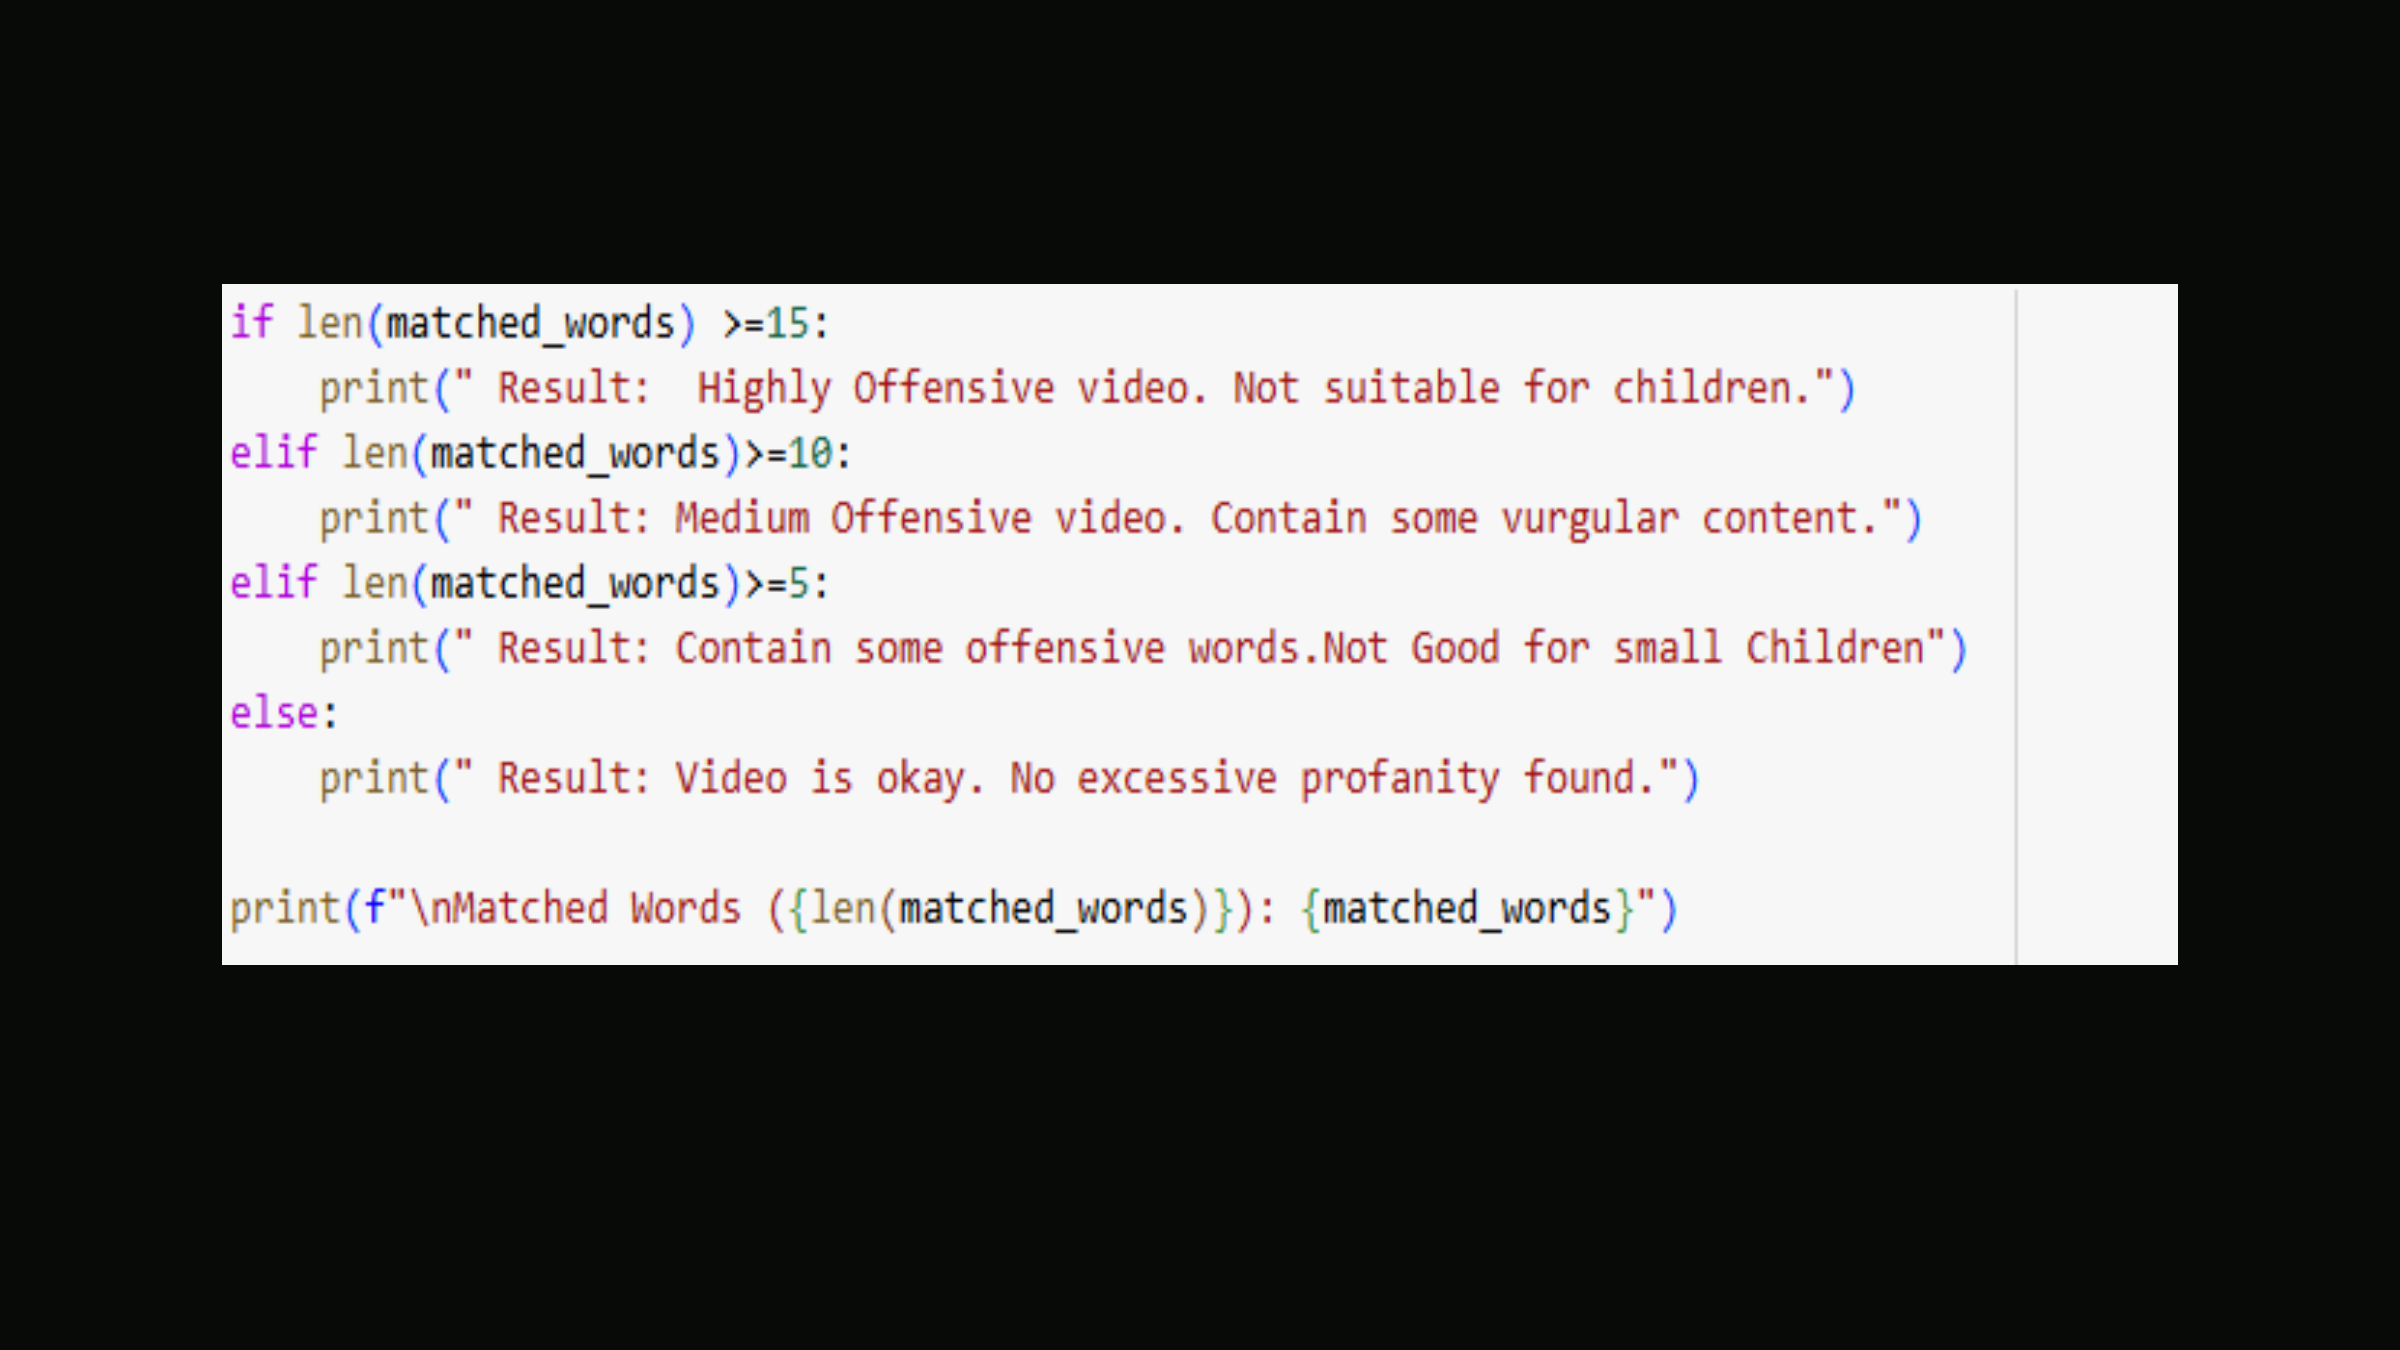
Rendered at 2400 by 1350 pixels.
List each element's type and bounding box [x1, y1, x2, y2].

picture [222, 284, 2178, 965]
